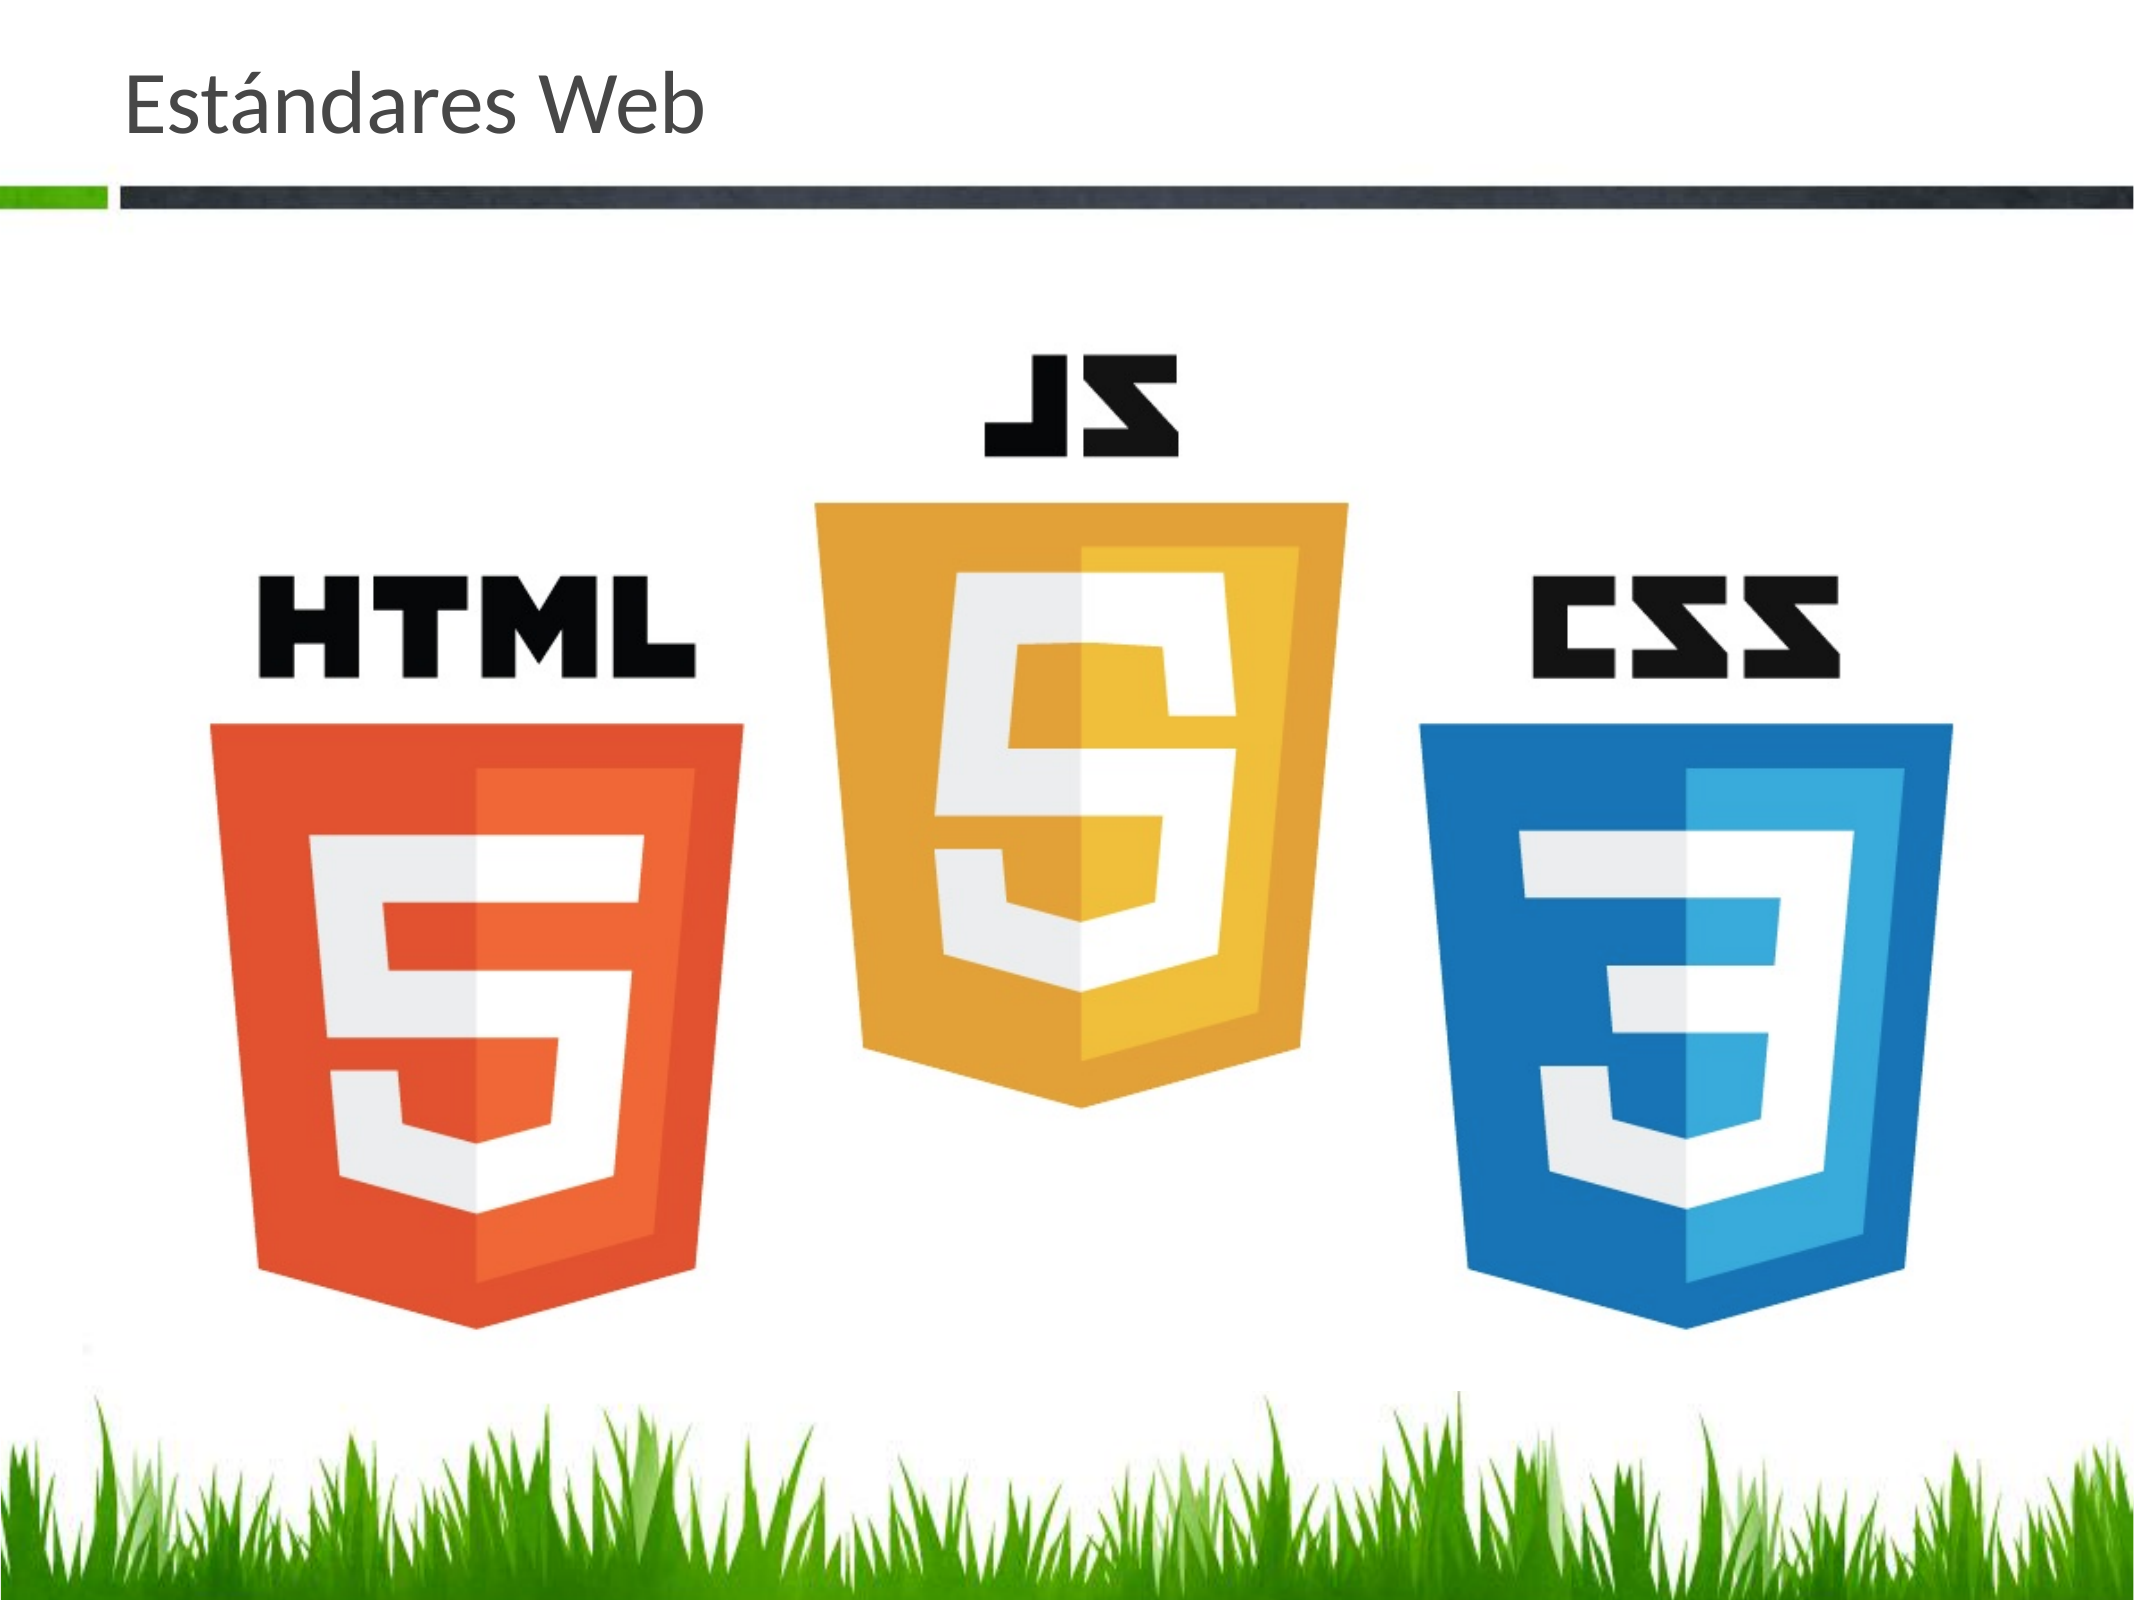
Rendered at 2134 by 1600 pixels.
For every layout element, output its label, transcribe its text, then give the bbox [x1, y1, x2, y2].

title Estándares Web [101, 17, 2063, 178]
picture [0, 0, 2134, 1600]
